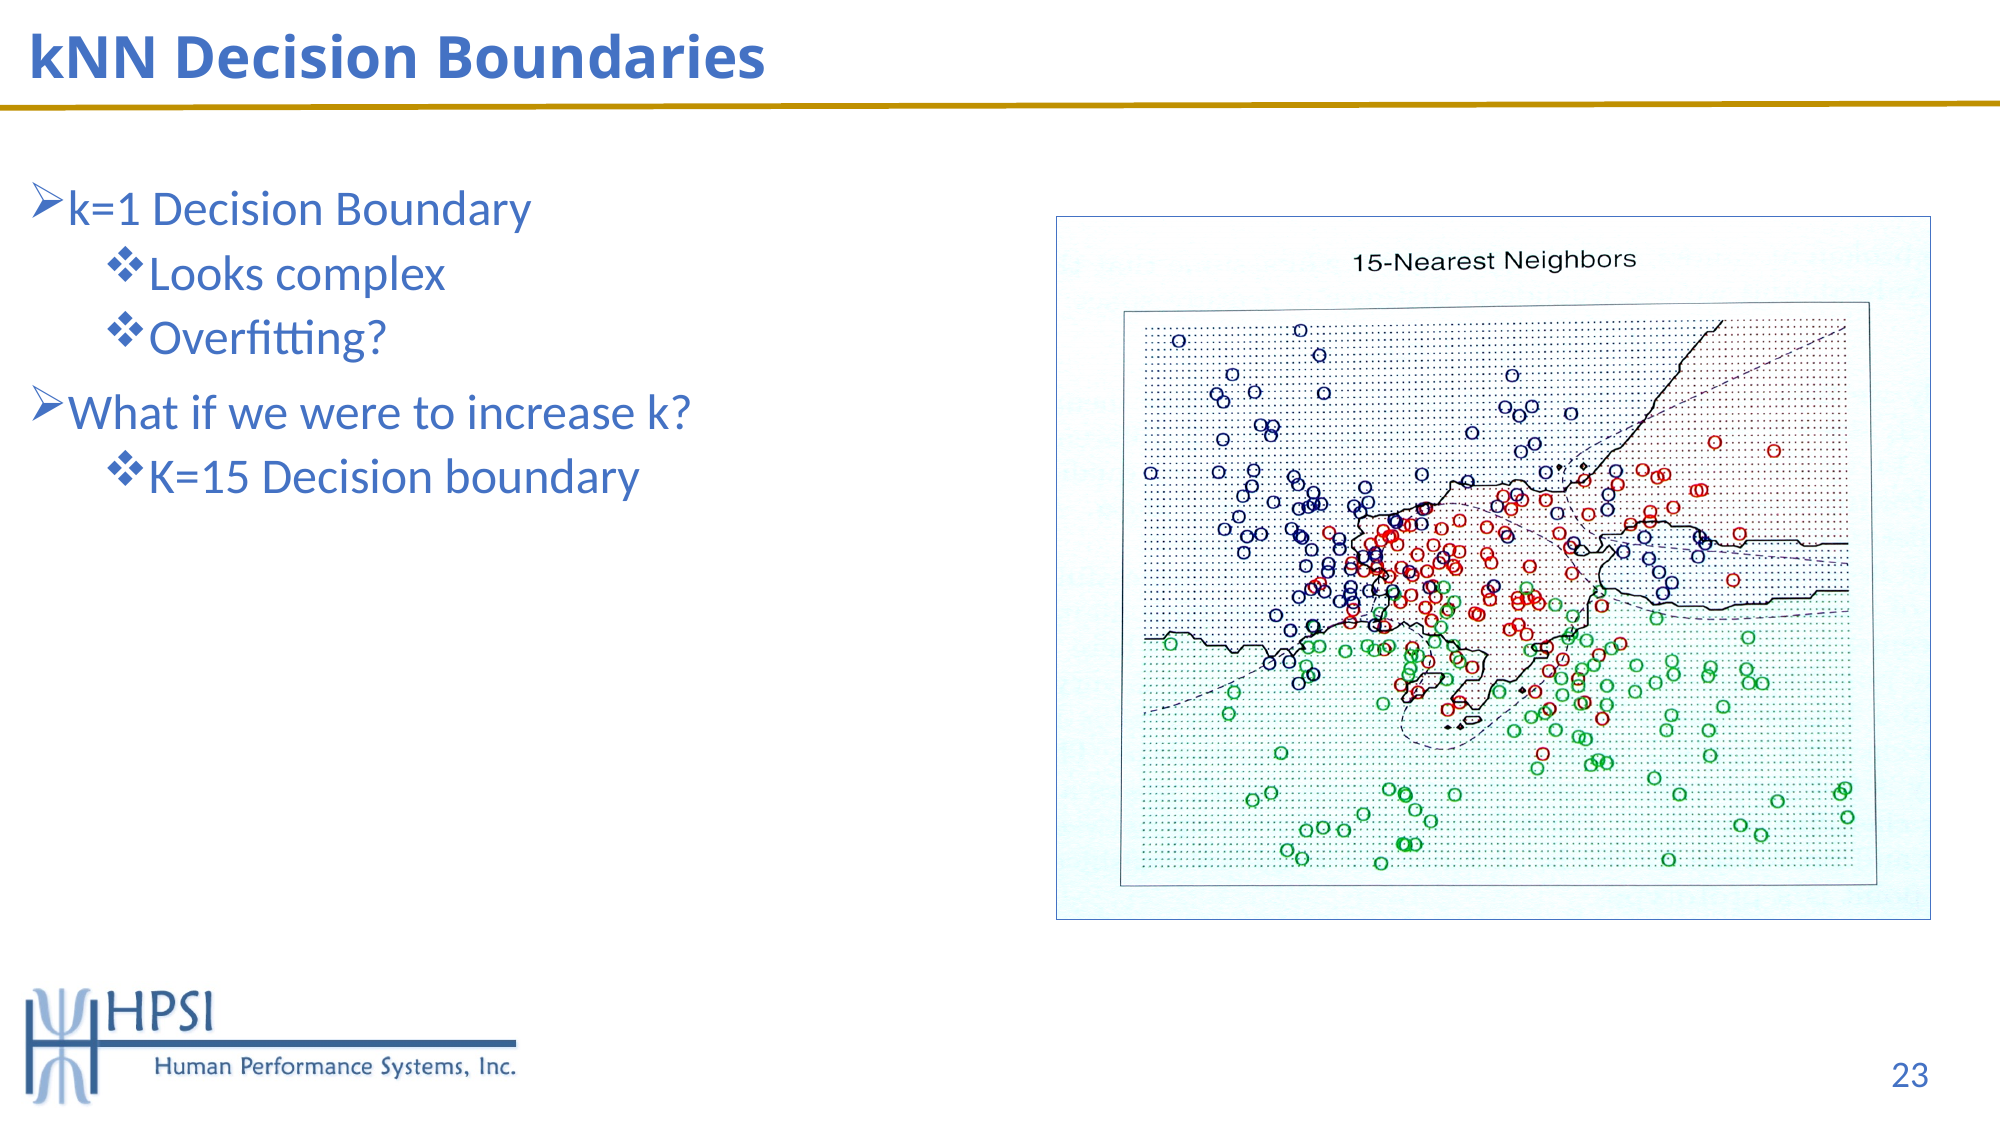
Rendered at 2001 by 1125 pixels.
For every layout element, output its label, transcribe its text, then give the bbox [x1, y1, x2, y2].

slide_number 23 [1493, 1042, 1944, 1103]
picture [1056, 216, 1931, 920]
picture [21, 981, 524, 1108]
title kNN Decision Boundaries [13, 0, 1739, 120]
list k=1 Decision Boundary Looks complex Overfitting? What if we were to increase k? K=15 Decision boundary [13, 175, 1002, 889]
